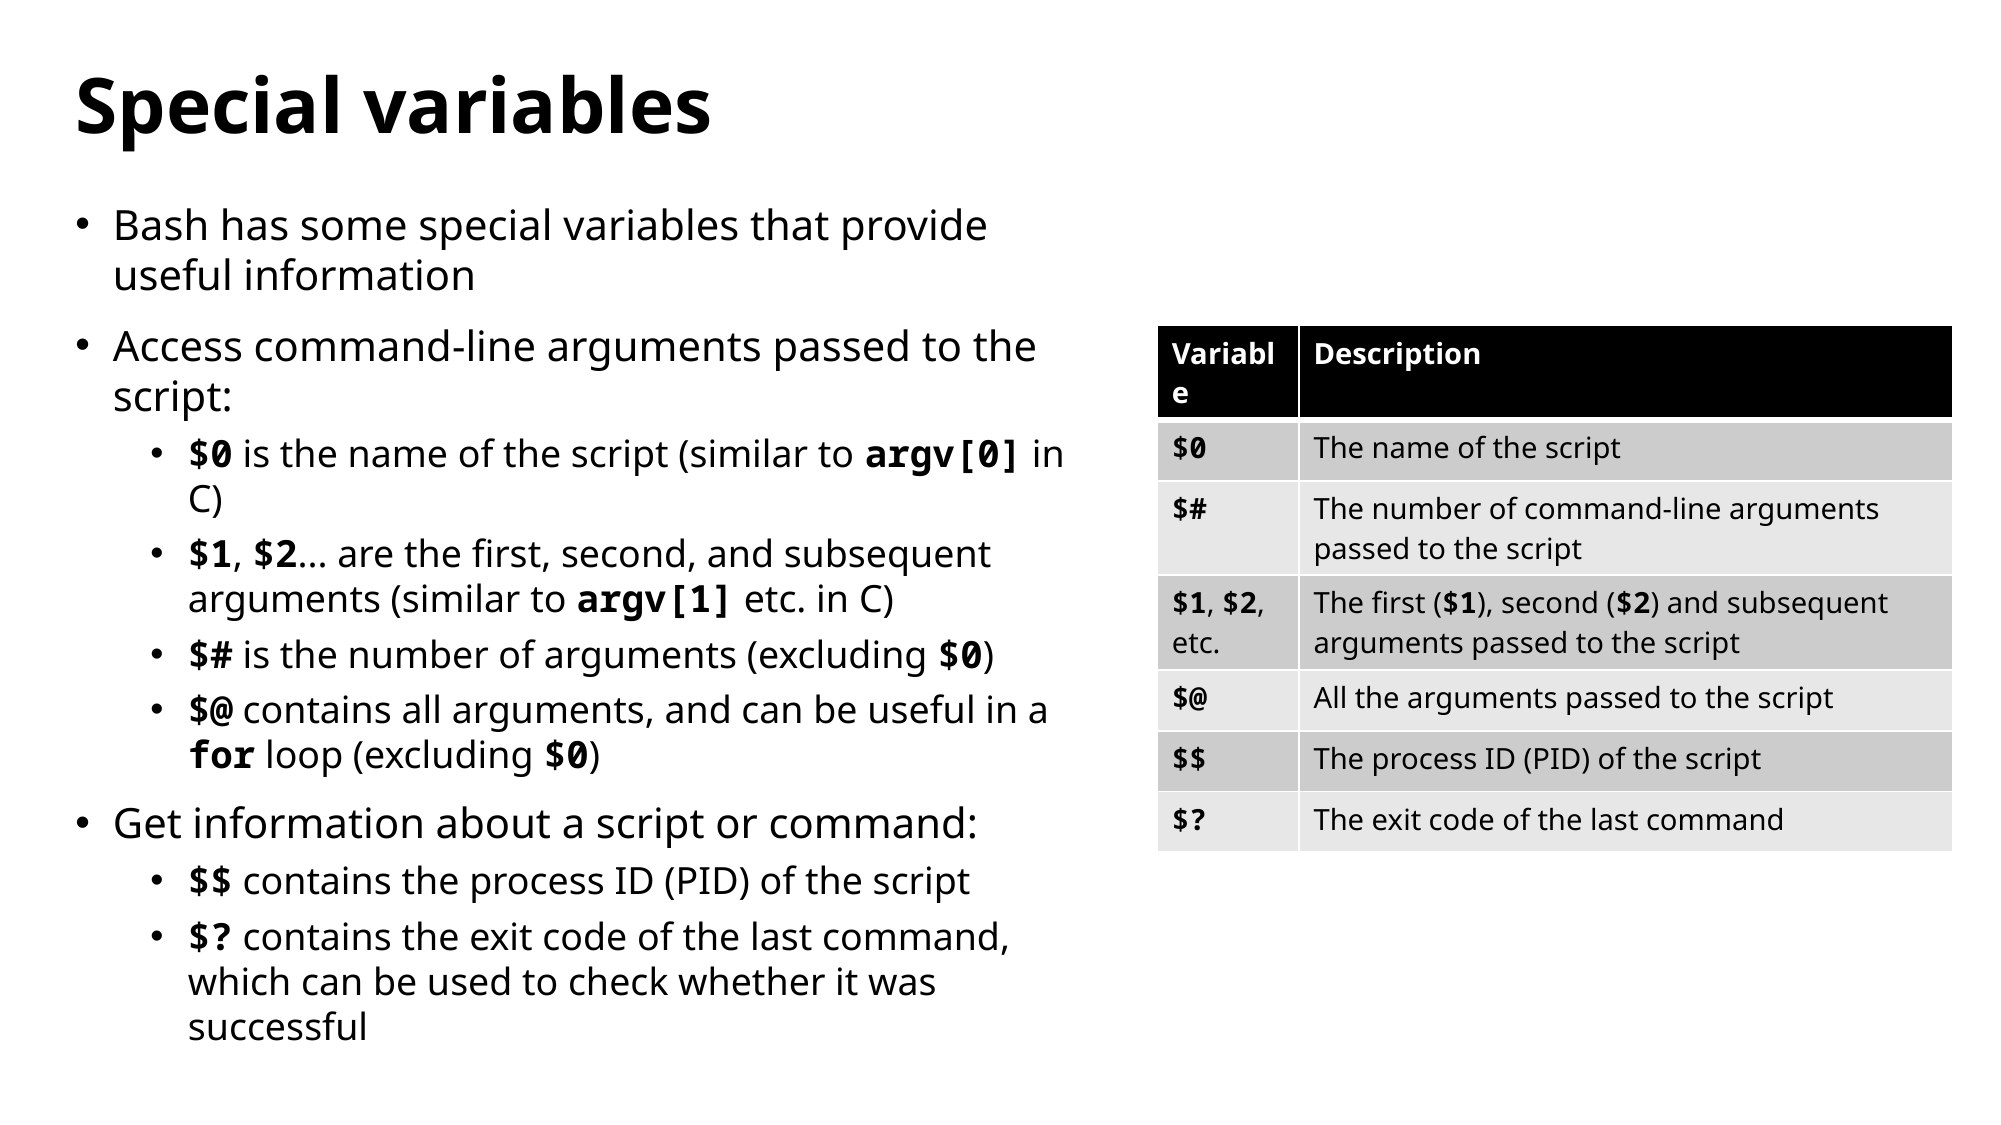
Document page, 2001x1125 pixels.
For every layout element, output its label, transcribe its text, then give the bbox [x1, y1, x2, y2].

table_cell The name of the script [1300, 423, 1952, 480]
table_cell $$ [1158, 732, 1298, 791]
table_cell The exit code of the last command [1300, 792, 1952, 851]
table_cell The process ID (PID) of the script [1300, 732, 1952, 791]
table_cell All the arguments passed to the script [1300, 671, 1952, 730]
table_cell $@ [1158, 671, 1298, 730]
table_cell $0 [1158, 423, 1298, 480]
title Special variables [60, 59, 1786, 158]
table_cell The first ($1), second ($2) and subsequent arguments passed to the script [1300, 576, 1952, 669]
table_cell $1, $2, etc. [1158, 576, 1298, 669]
table_header Variable [1158, 326, 1298, 417]
list Bash has some special variables that provide useful information Access command-line arguments passed to the script: $0 is the name of the script (similar to argv[0] in C) $1, $2... are the first, second, and subsequent arguments (similar to argv[1] etc. in C) $# is the number of arguments (excluding $0) $@ contains all arguments, and can be useful in a for loop (excluding $0) Get information about a script or command: $$ contains the process ID (PID) of the script $? contains the exit code of the last command, which can be used to check whether it was successful [60, 191, 1108, 1014]
table_cell $# [1158, 482, 1298, 574]
table_header Description [1300, 326, 1952, 417]
table_cell The number of command-line arguments passed to the script [1300, 482, 1952, 574]
table_cell $? [1158, 792, 1298, 851]
